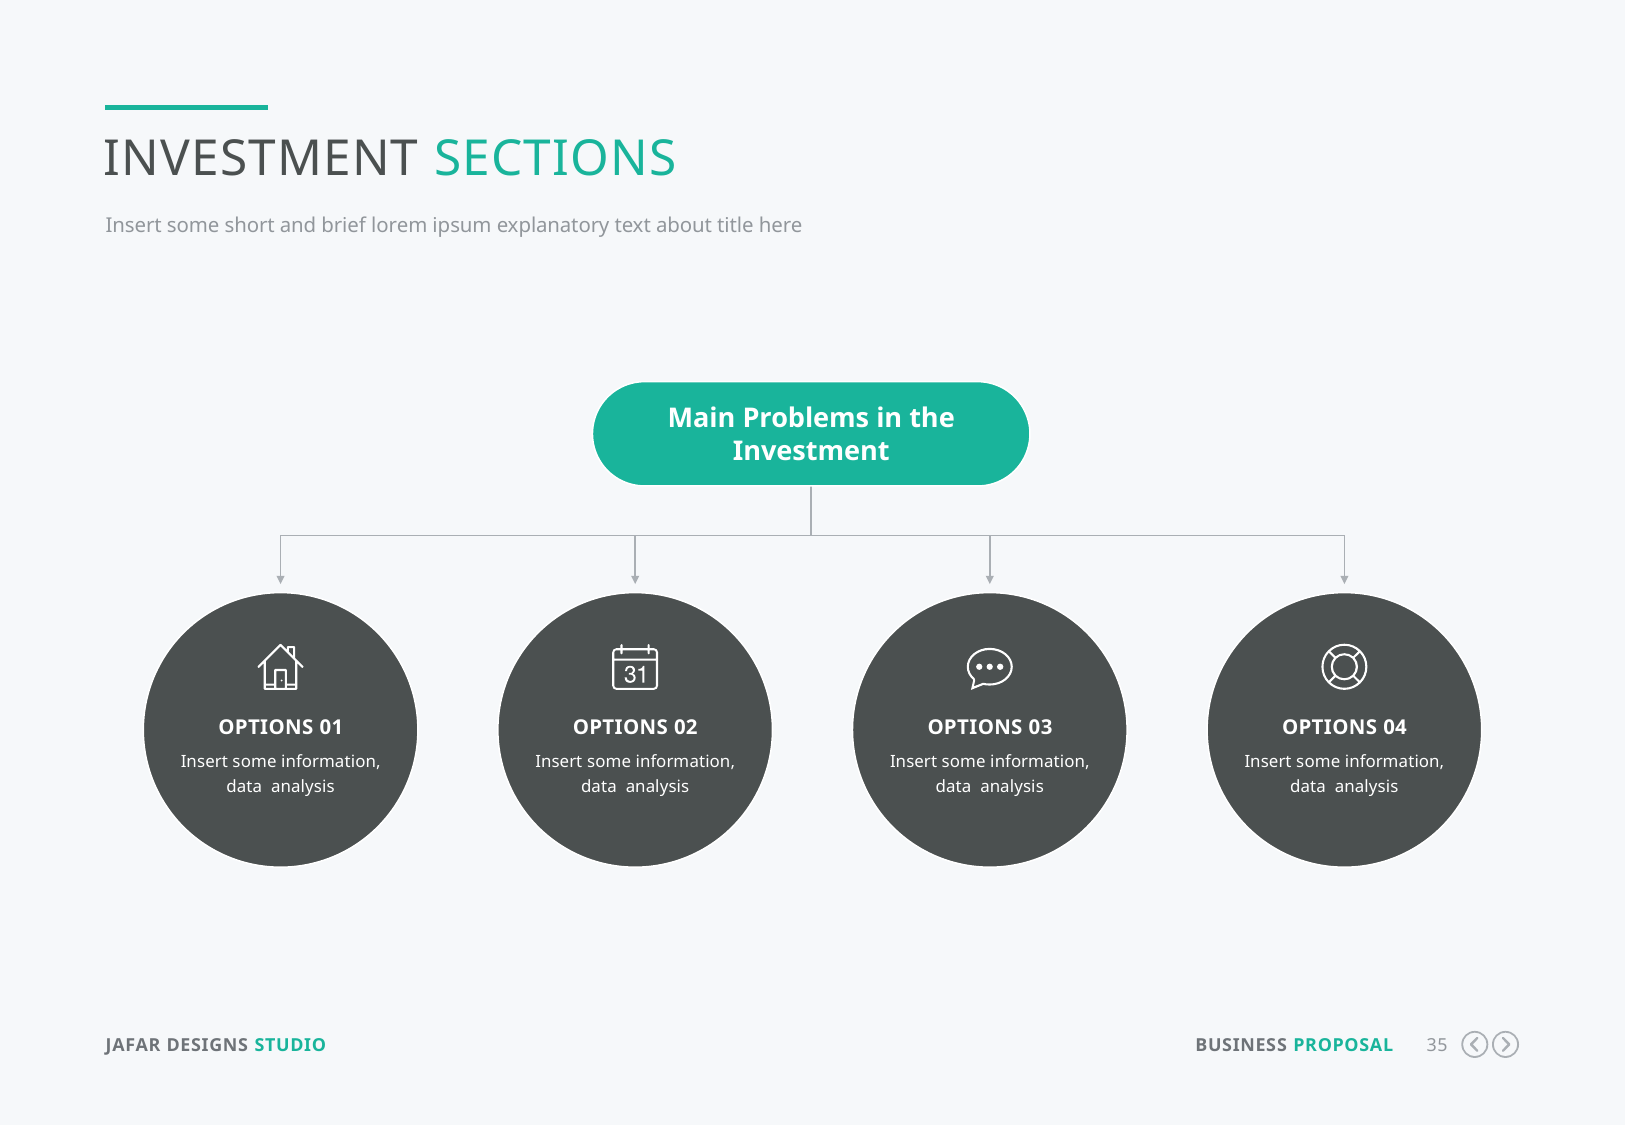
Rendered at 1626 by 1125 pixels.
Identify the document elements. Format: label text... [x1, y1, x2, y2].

list Investment Sections [103, 125, 1518, 188]
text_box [592, 381, 1030, 486]
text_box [134, 583, 1491, 876]
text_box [280, 485, 1345, 583]
list Insert some short and brief lorem ipsum explanatory text about title here [105, 209, 1519, 241]
